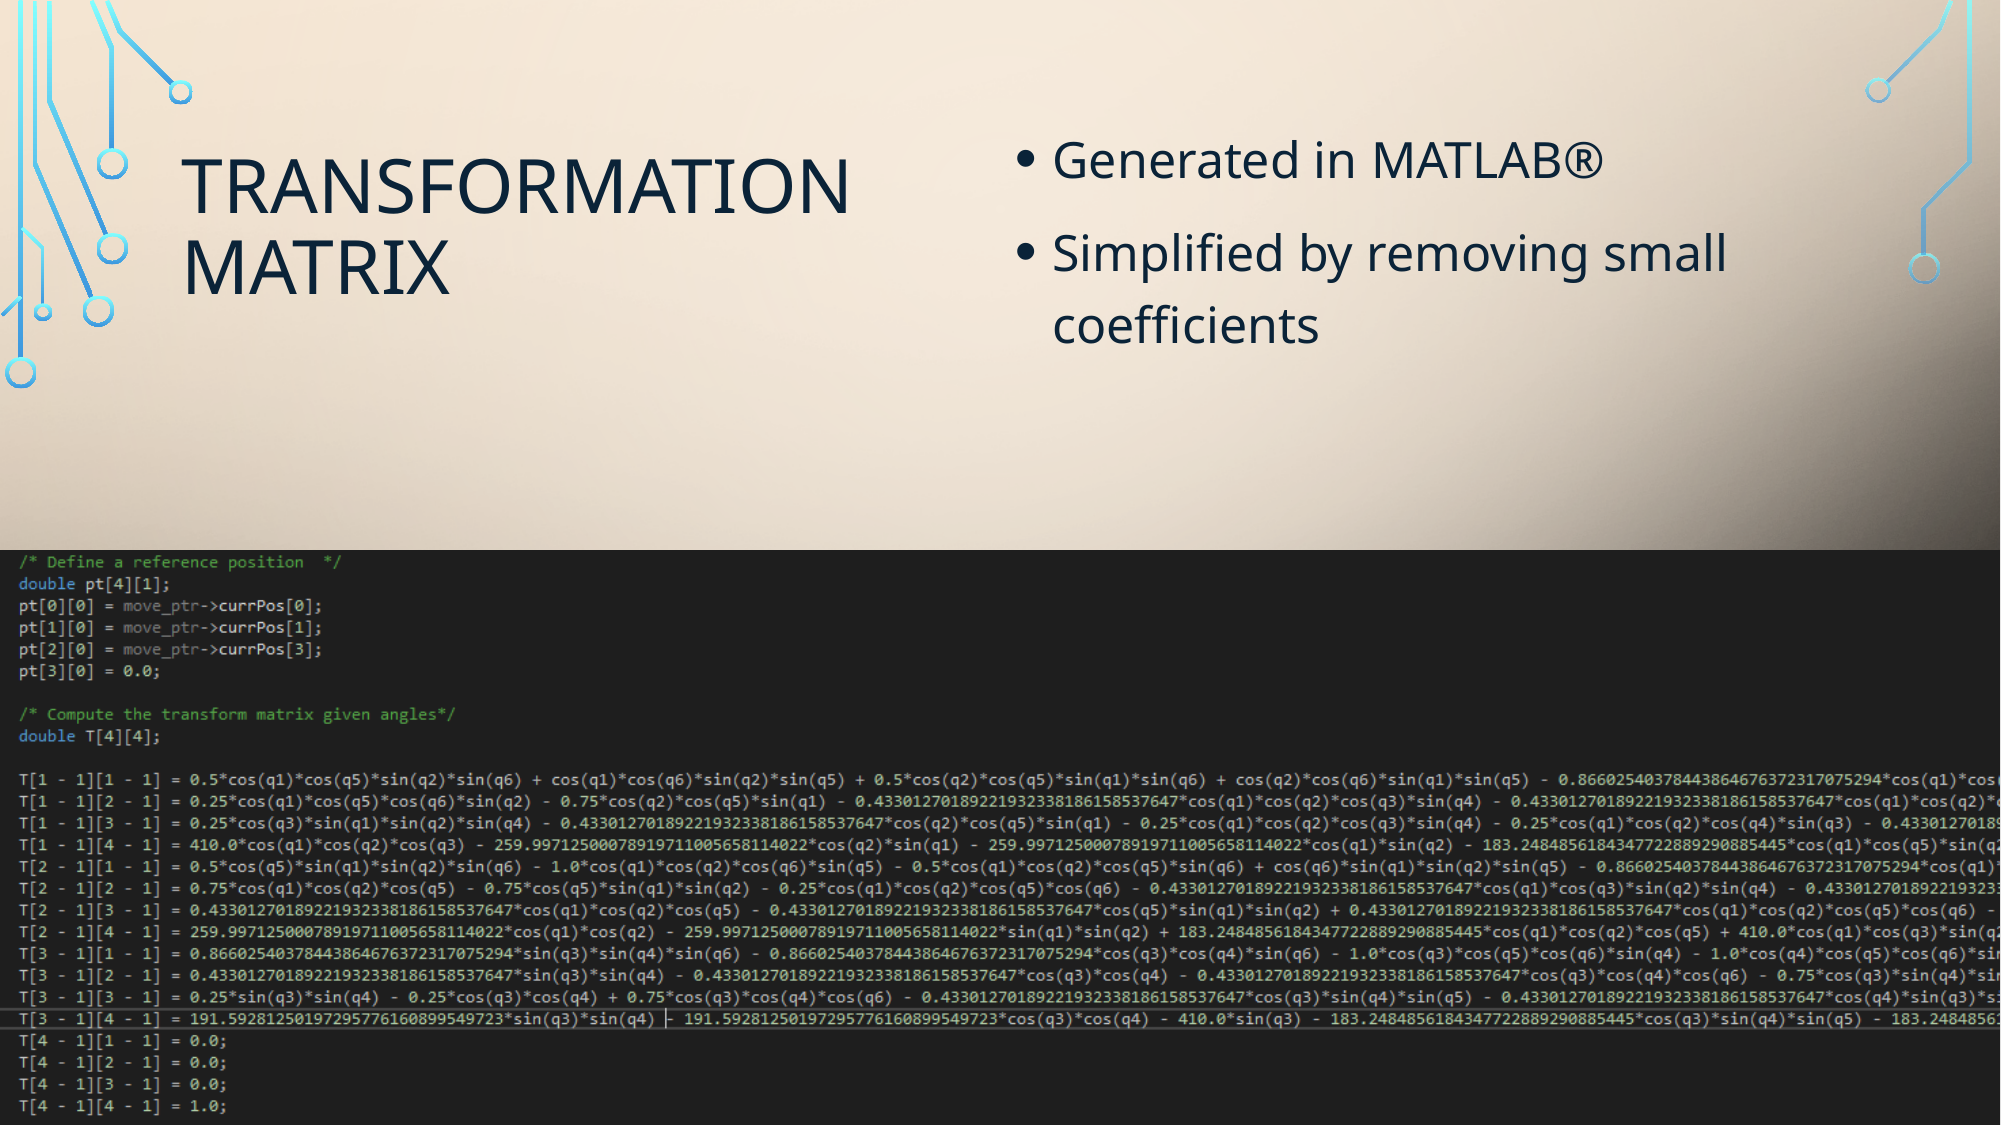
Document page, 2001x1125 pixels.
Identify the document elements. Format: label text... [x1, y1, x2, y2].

picture [0, 550, 2000, 1125]
list Generated in MATLAB® Simplified by removing small coefficients [999, 108, 1746, 509]
title Transformation Matrix [166, 108, 912, 352]
